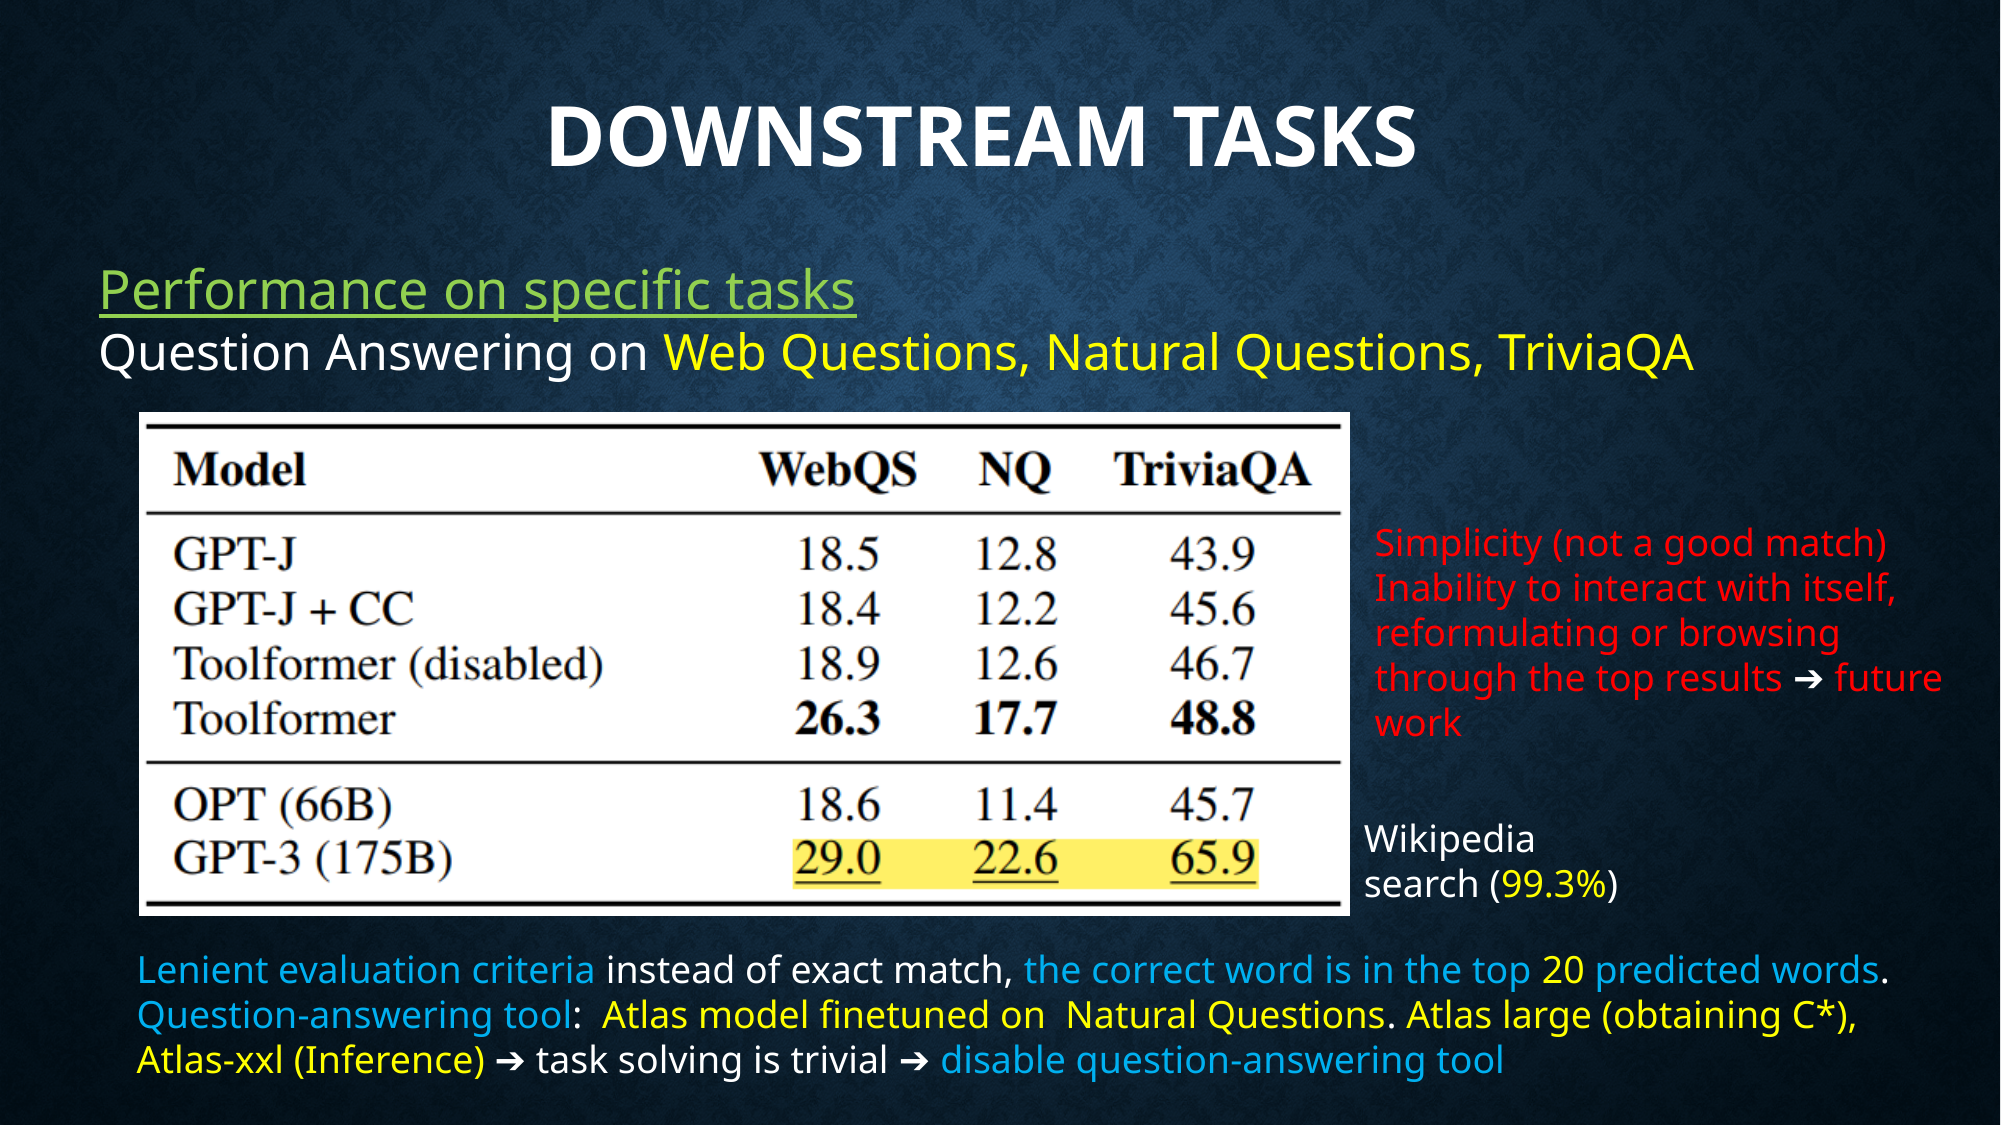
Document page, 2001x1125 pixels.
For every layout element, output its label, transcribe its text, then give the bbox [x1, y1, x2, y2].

text_box Downstream Tasks [143, 30, 1842, 247]
text_box Lenient evaluation criteria instead of exact match, the correct word is in the top 20 predicted words. Question-answering tool: Atlas model finetuned on Natural Questions. Atlas large (obtaining C*), Atlas-xxl (Inference) ➔ task solving is trivial ➔ disable question-answering tool [121, 938, 1956, 1089]
text_box Performance on specific tasks Question Answering on Web Questions, Natural Questions, TriviaQA [83, 247, 1900, 388]
text_box Simplicity (not a good match) Inability to interact with itself, reformulating or browsing through the top results ➔ future work [1359, 511, 2000, 752]
text_box Wikipedia search (99.3%) [1356, 807, 1645, 913]
picture [139, 411, 1350, 917]
